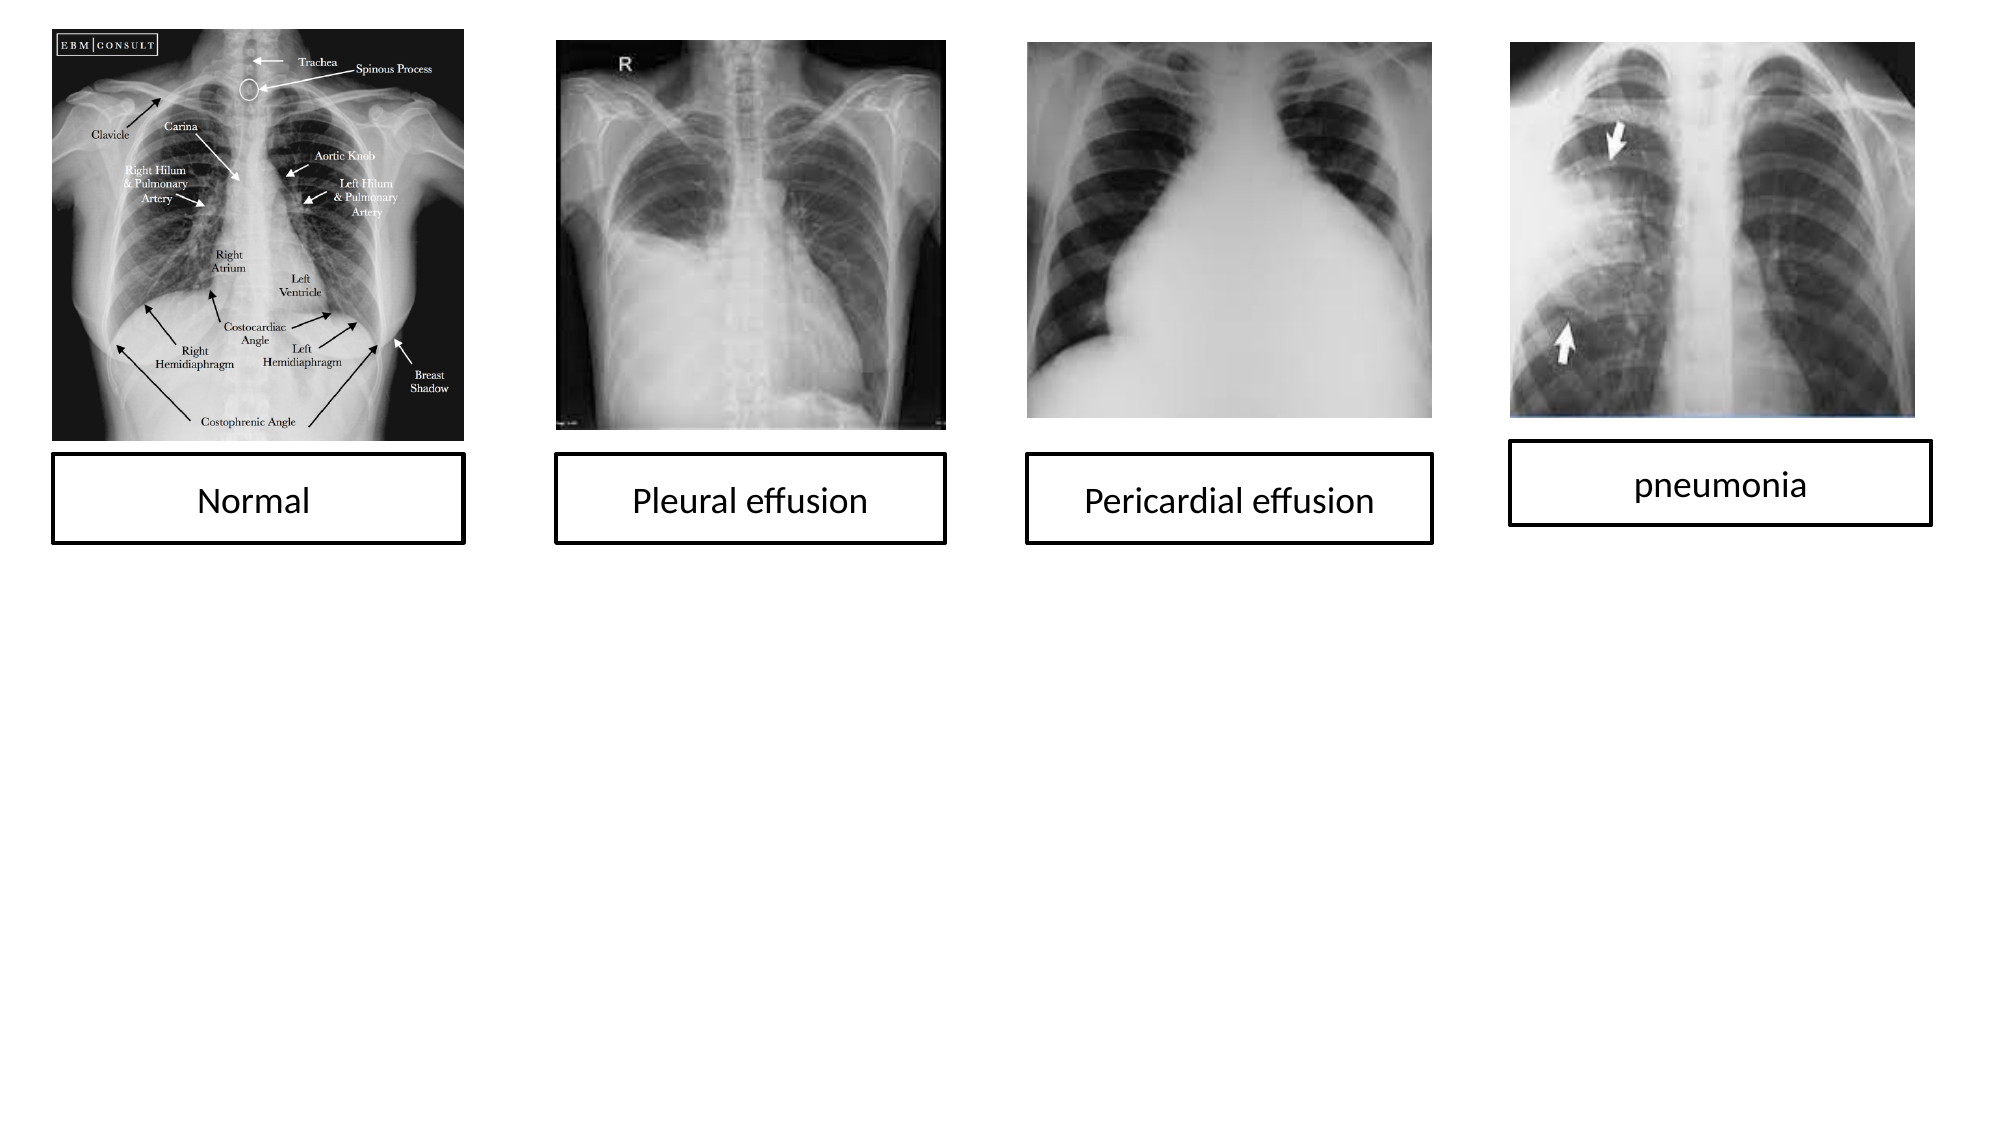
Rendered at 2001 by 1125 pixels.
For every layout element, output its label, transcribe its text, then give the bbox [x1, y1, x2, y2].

text_box Normal [51, 452, 466, 545]
picture [555, 40, 946, 430]
picture [1509, 42, 1916, 418]
text_box Pleural effusion [554, 452, 947, 545]
text_box pneumonia [1508, 439, 1933, 527]
picture [1027, 42, 1433, 418]
picture [52, 29, 464, 441]
text_box Pericardial effusion [1025, 452, 1434, 545]
